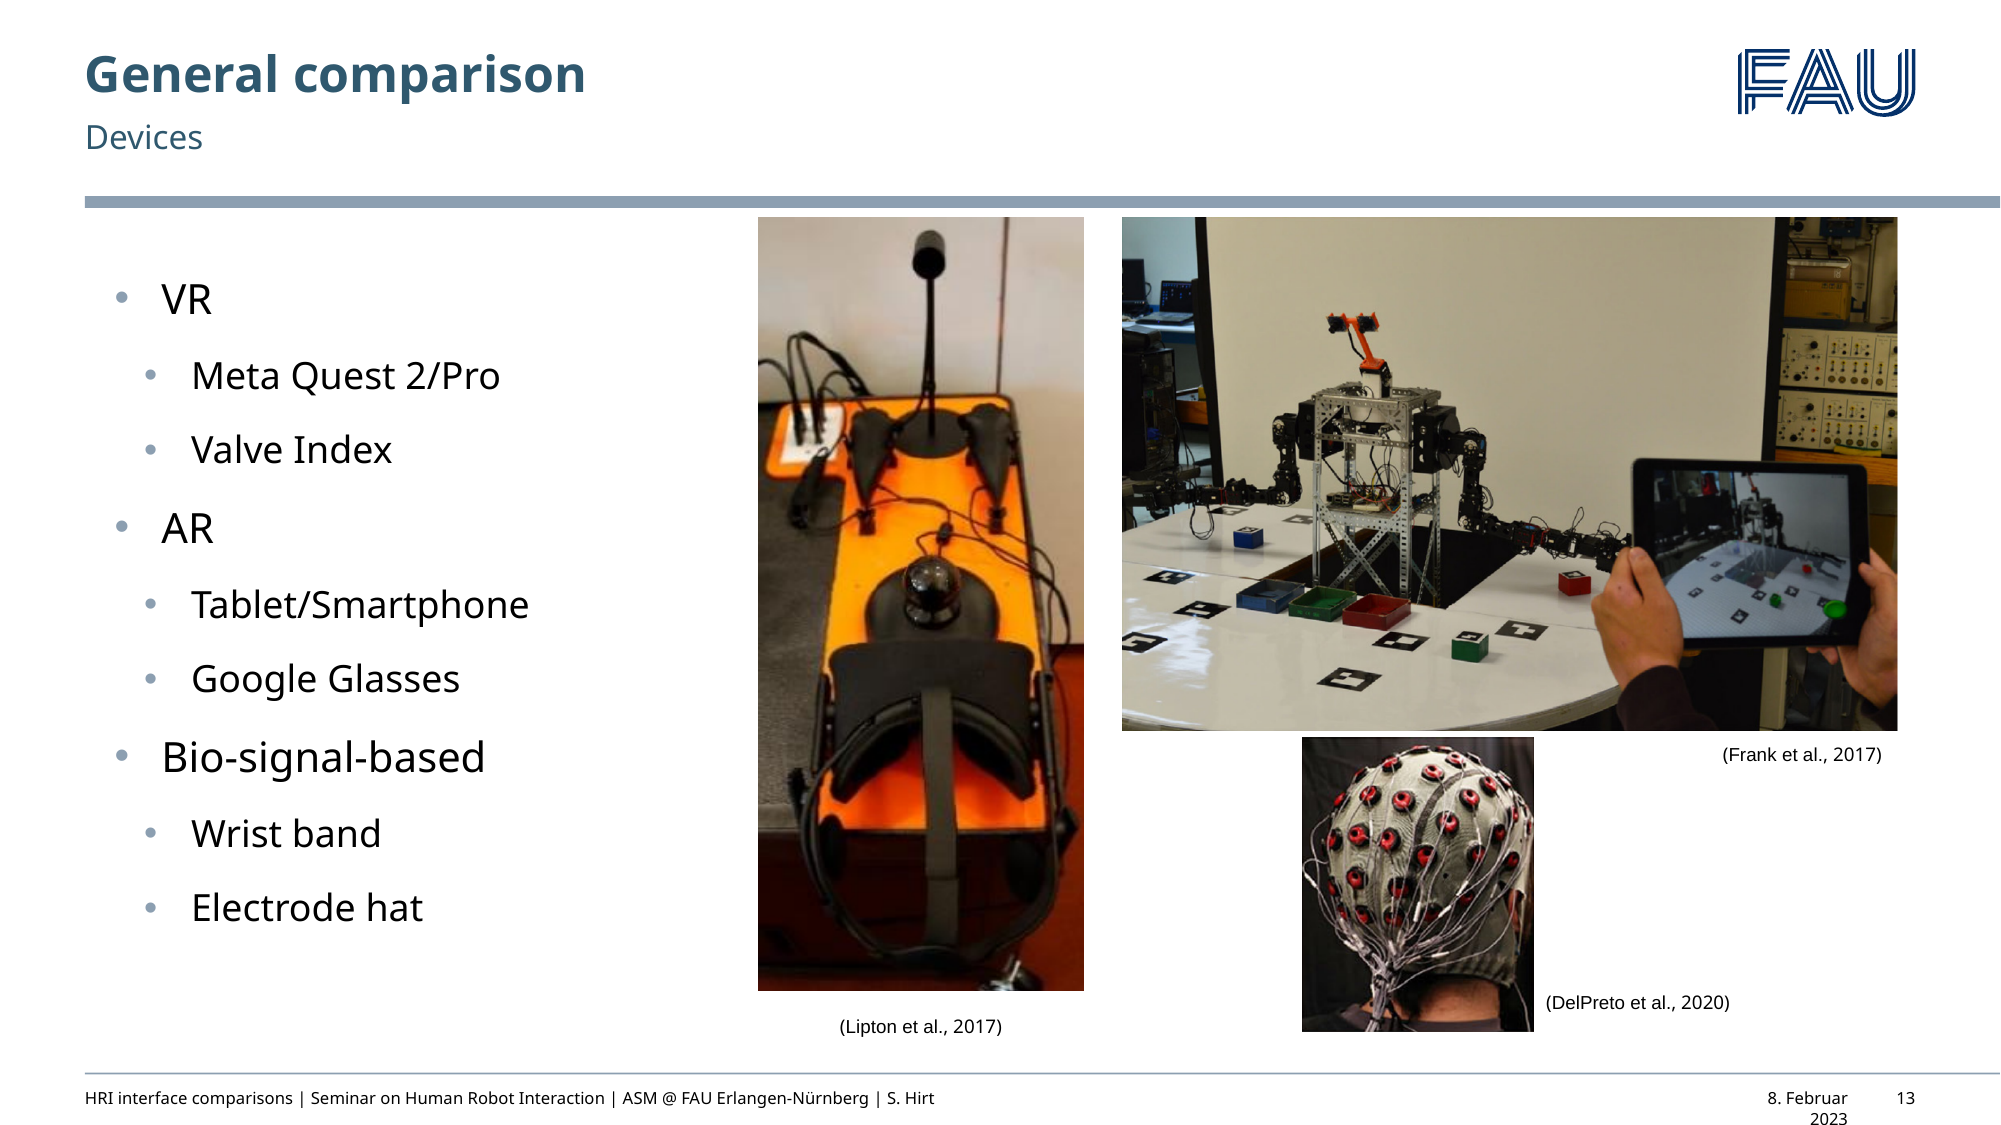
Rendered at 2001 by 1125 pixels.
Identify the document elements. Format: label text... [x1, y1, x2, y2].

slide_number 13 [1894, 1088, 1916, 1109]
picture [1302, 737, 1534, 1032]
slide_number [1757, 1088, 1849, 1109]
footer HRI interface comparisons | Seminar on Human Robot Interaction | ASM @ FAU Erlangen-Nürnberg | S. Hirt [85, 1088, 1000, 1109]
text_box (Lipton et al., 2017) [825, 1007, 1017, 1045]
picture [758, 217, 1084, 991]
title General comparison [85, 49, 1208, 104]
list Devices [85, 112, 1208, 155]
list VR Meta Quest 2/Pro Valve Index AR Tablet/Smartphone Google Glasses Bio-signal-based Wrist band Electrode hat [85, 267, 1916, 1018]
text_box (Frank et al., 2017) [1708, 734, 1897, 773]
picture [1122, 217, 1898, 731]
text_box (DelPreto et al., 2020) [1534, 983, 1745, 1021]
